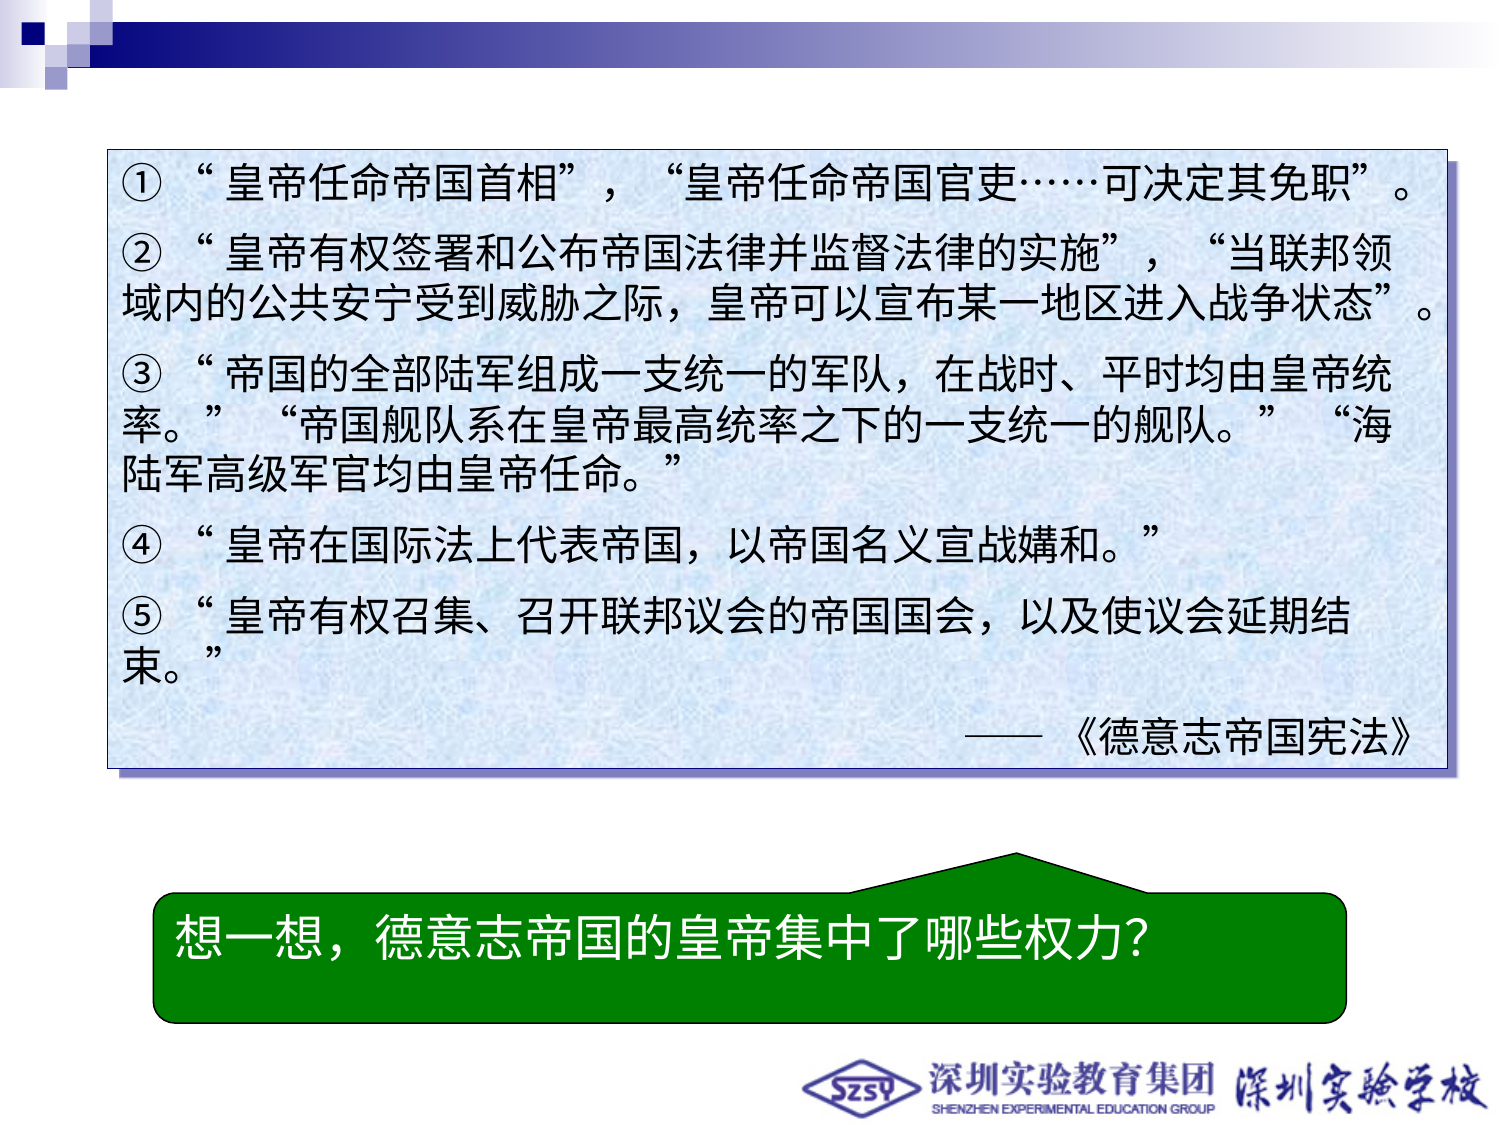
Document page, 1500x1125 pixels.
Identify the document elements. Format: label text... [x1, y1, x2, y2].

text_box ① “皇帝任命帝国首相”，“皇帝任命帝国官吏……可决定其免职”。 ② “皇帝有权签署和公布帝国法律并监督法律的实施”，“当联邦领域内的公共安宁受到威胁之际，皇帝可以宣布某一地区进入战争状态”。 ③ “帝国的全部陆军组成一支统一的军队，在战时、平时均由皇帝统率。” “帝国舰队系在皇帝最高统率之下的一支统一的舰队。” “海陆军高级军官均由皇帝任命。” ④ “皇帝在国际法上代表帝国，以帝国名义宣战媾和。” ⑤ “皇帝有权召集、召开联邦议会的帝国国会，以及使议会延期结束。” ——《德意志帝国宪法》 [107, 149, 1447, 769]
picture [796, 1048, 1500, 1125]
text_box 想一想，德意志帝国的皇帝集中了哪些权力？ [153, 853, 1347, 1024]
